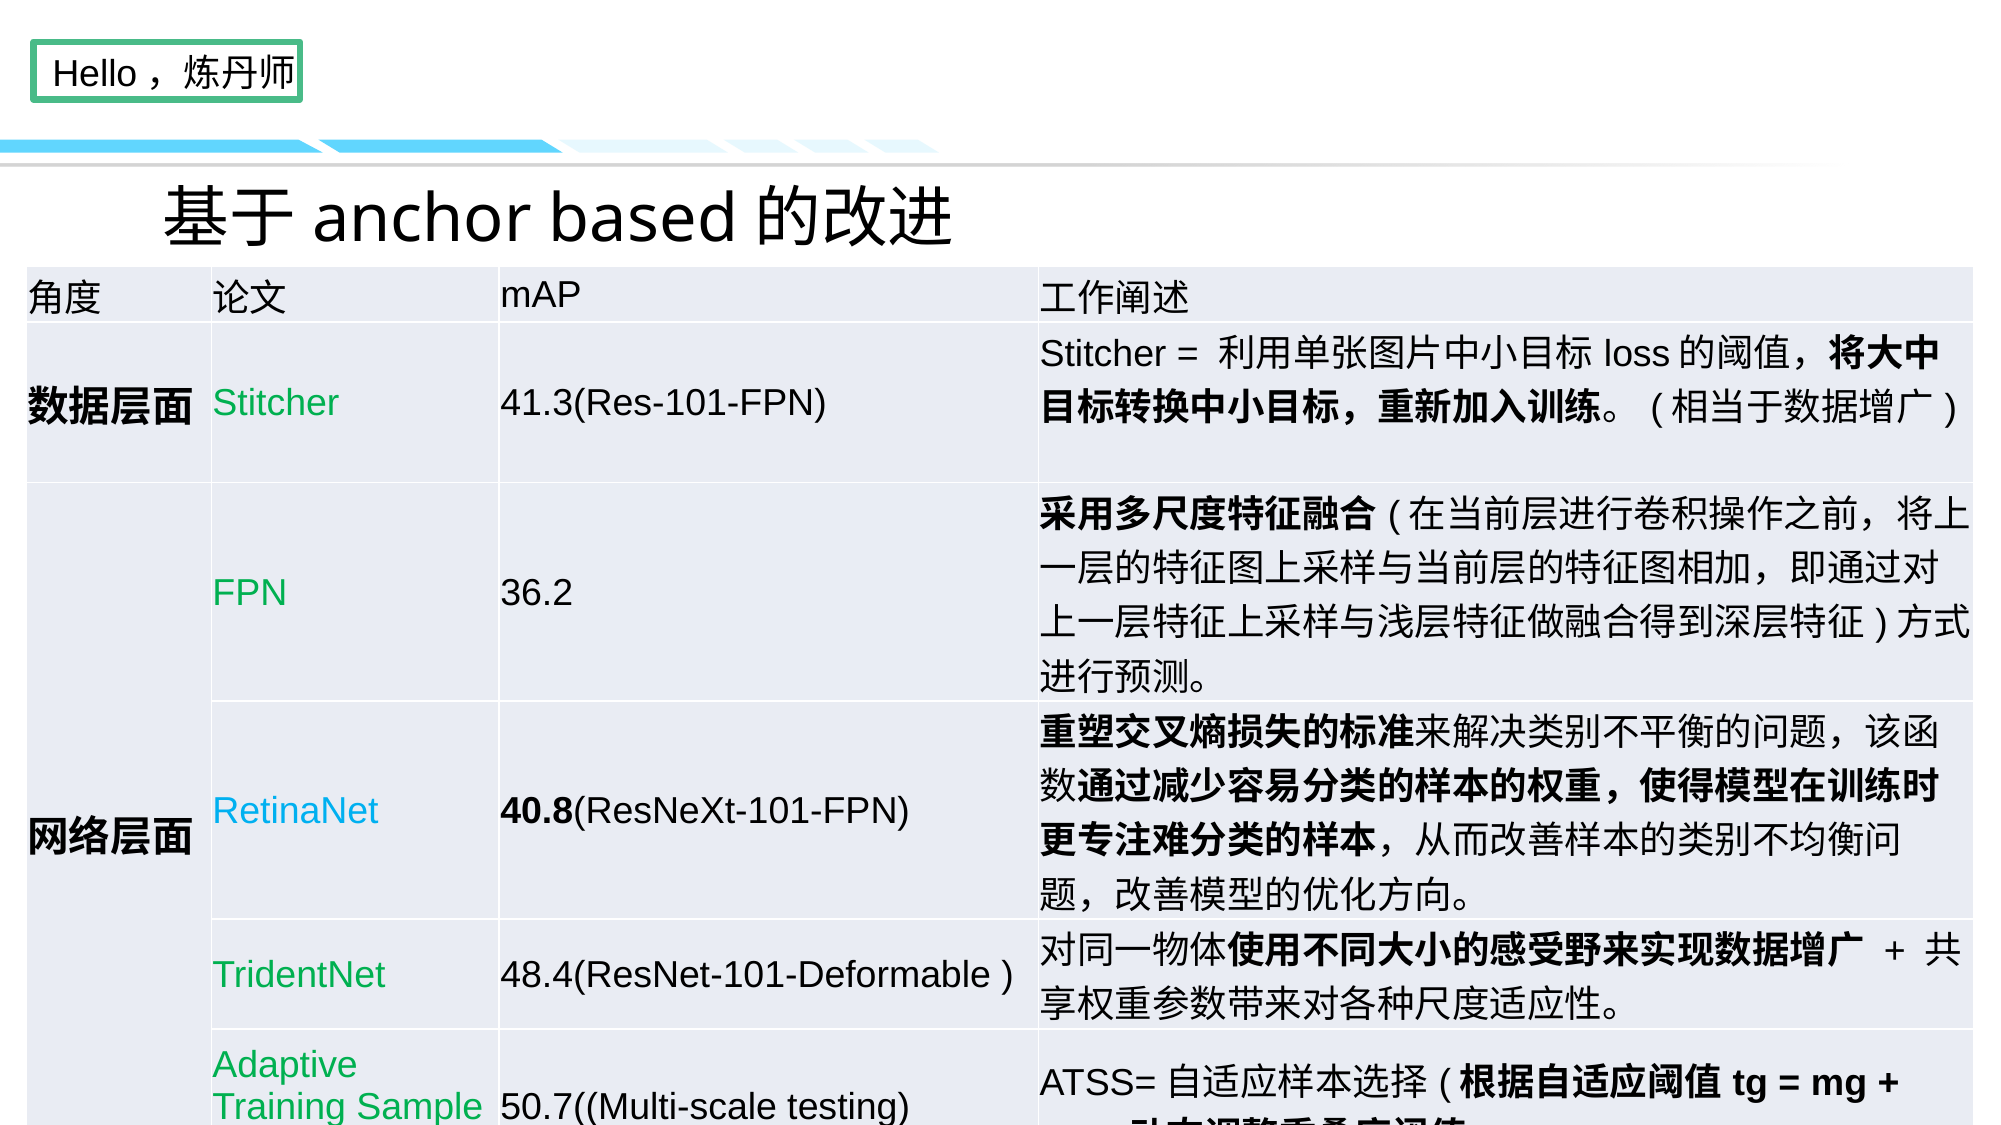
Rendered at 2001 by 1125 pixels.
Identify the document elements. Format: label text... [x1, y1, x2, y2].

title 基于anchor based的改进 [162, 174, 1000, 256]
table_cell RetinaNet [212, 702, 498, 918]
table_header 论文 [212, 267, 498, 321]
table_cell 48.4(ResNet-101-Deformable ) [500, 920, 1038, 1028]
table_cell 重塑交叉熵损失的标准来解决类别不平衡的问题，该函数通过减少容易分类的样本的权重，使得模型在训练时更专注难分类的样本，从而改善样本的类别不均衡问题，改善模型的优化方向。 [1039, 702, 1973, 918]
table_cell 数据层面 [27, 323, 211, 482]
table_cell 36.2 [500, 483, 1038, 700]
table_header 工作阐述 [1039, 267, 1973, 321]
table_cell 对同一物体使用不同大小的感受野来实现数据增广 + 共享权重参数带来对各种尺度适应性。 [1039, 920, 1973, 1028]
table_cell 采用多尺度特征融合(在当前层进行卷积操作之前，将上一层的特征图上采样与当前层的特征图相加，即通过对上一层特征上采样与浅层特征做融合得到深层特征)方式进行预测。 [1039, 483, 1973, 700]
table_cell Stitcher [212, 323, 498, 482]
table_cell Adaptive Training Sample Selection [212, 1030, 498, 1125]
table_cell ATSS=自适应样本选择(根据自适应阈值tg = mg + vg，动态调整重叠度阈值。 [1039, 1030, 1973, 1125]
table_cell 41.3(Res-101-FPN) [500, 323, 1038, 482]
table_cell TridentNet [212, 920, 498, 1028]
table_header 角度 [27, 267, 211, 321]
picture [0, 163, 1851, 167]
table_cell 网络层面 [27, 483, 211, 1125]
table_cell 40.8(ResNeXt-101-FPN) [500, 702, 1038, 918]
table_header mAP [500, 267, 1038, 321]
table_cell 50.7((Multi-scale testing) [500, 1030, 1038, 1125]
table_cell Stitcher = 利用单张图片中小目标loss的阈值，将大中目标转换中小目标，重新加入训练。(相当于数据增广) [1039, 323, 1973, 482]
table_cell FPN [212, 483, 498, 700]
